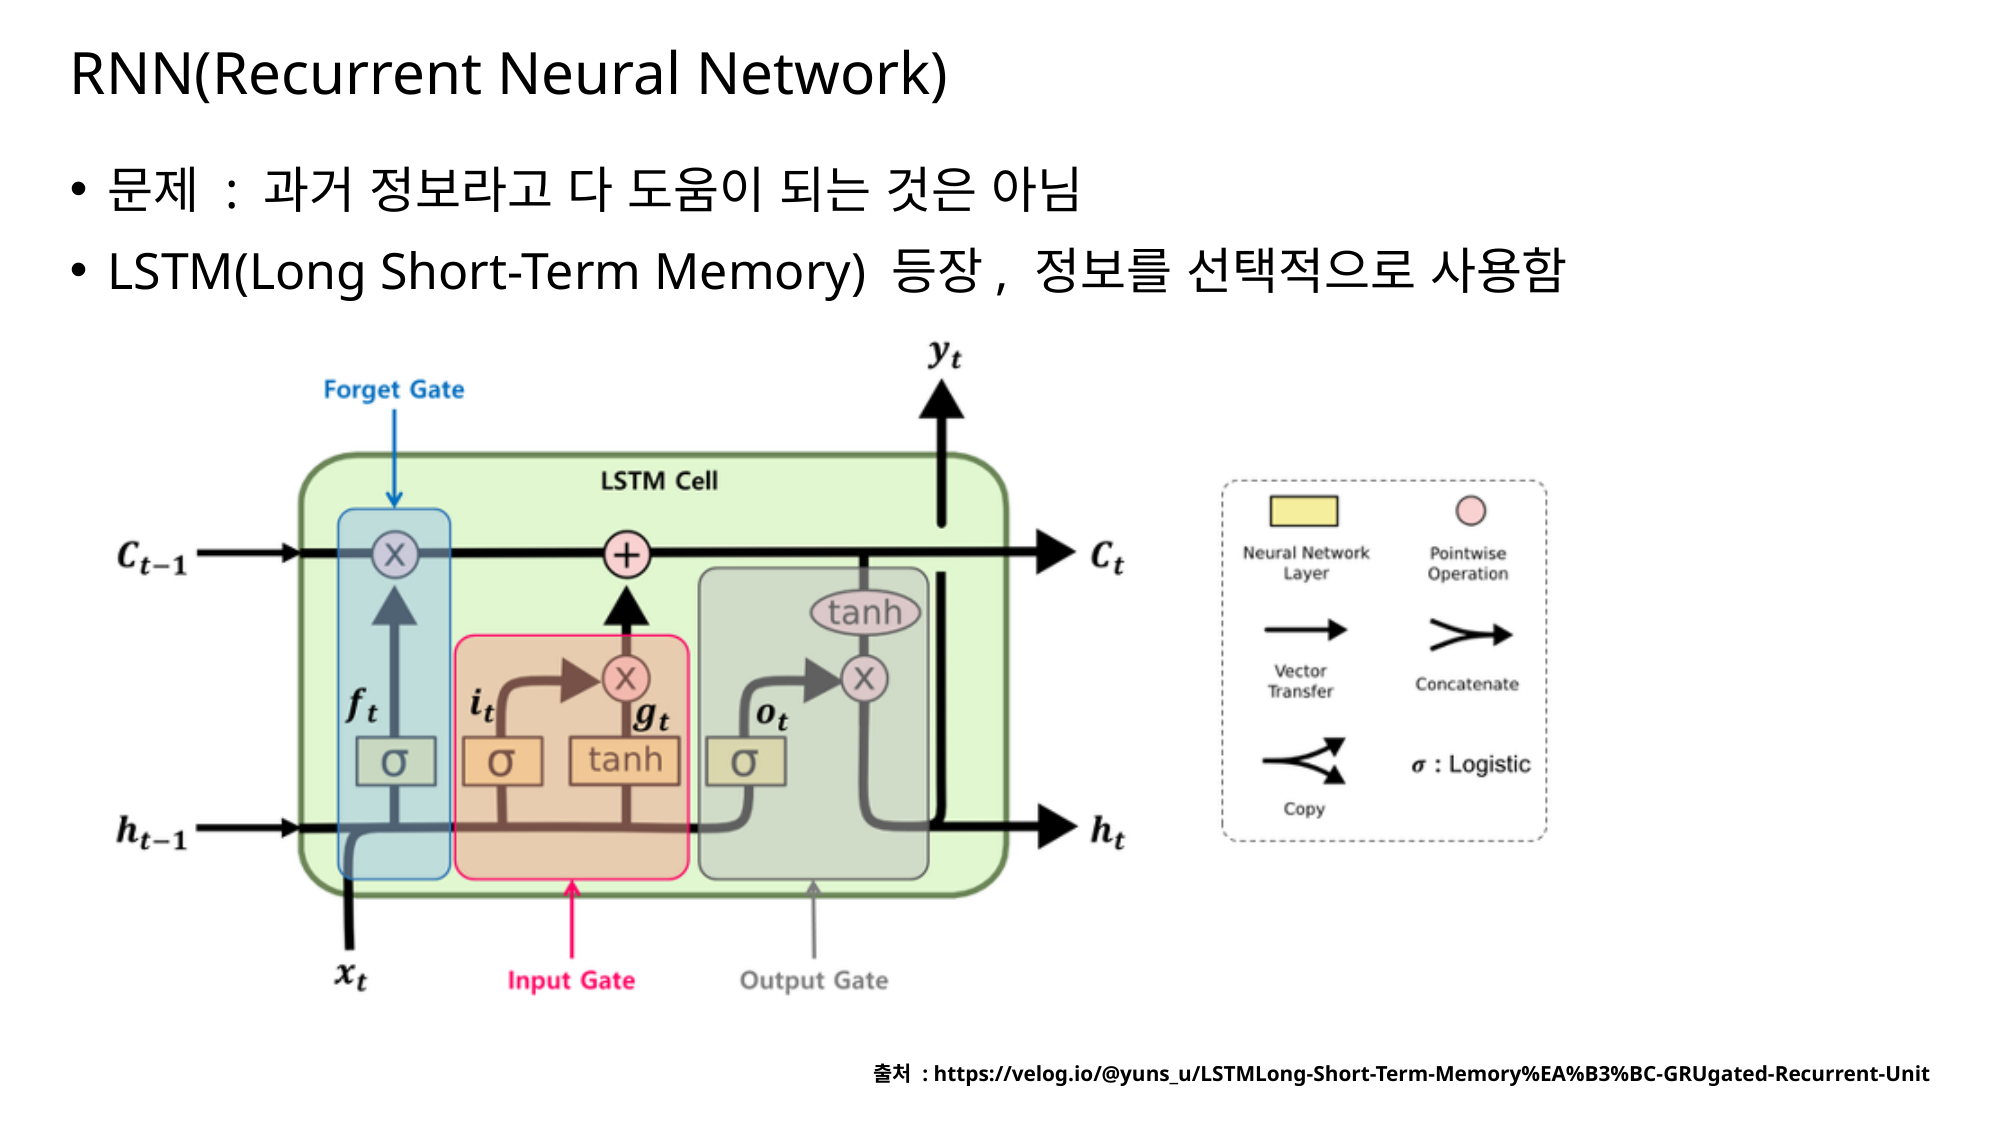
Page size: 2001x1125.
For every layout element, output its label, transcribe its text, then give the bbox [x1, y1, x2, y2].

list 문제 : 과거 정보라고 다 도움이 되는 것은 아님 LSTM(Long Short-Term Memory) 등장, 정보를 선택적으로 사용함 [54, 151, 1945, 1038]
text_box 출처 : https://velog.io/@yuns_u/LSTMLong-Short-Term-Memory%EA%B3%BC-GRUgated-Recurrent-Unit [54, 1053, 1945, 1094]
title RNN(Recurrent Neural Network) [54, 31, 1945, 120]
picture [86, 309, 1562, 1020]
